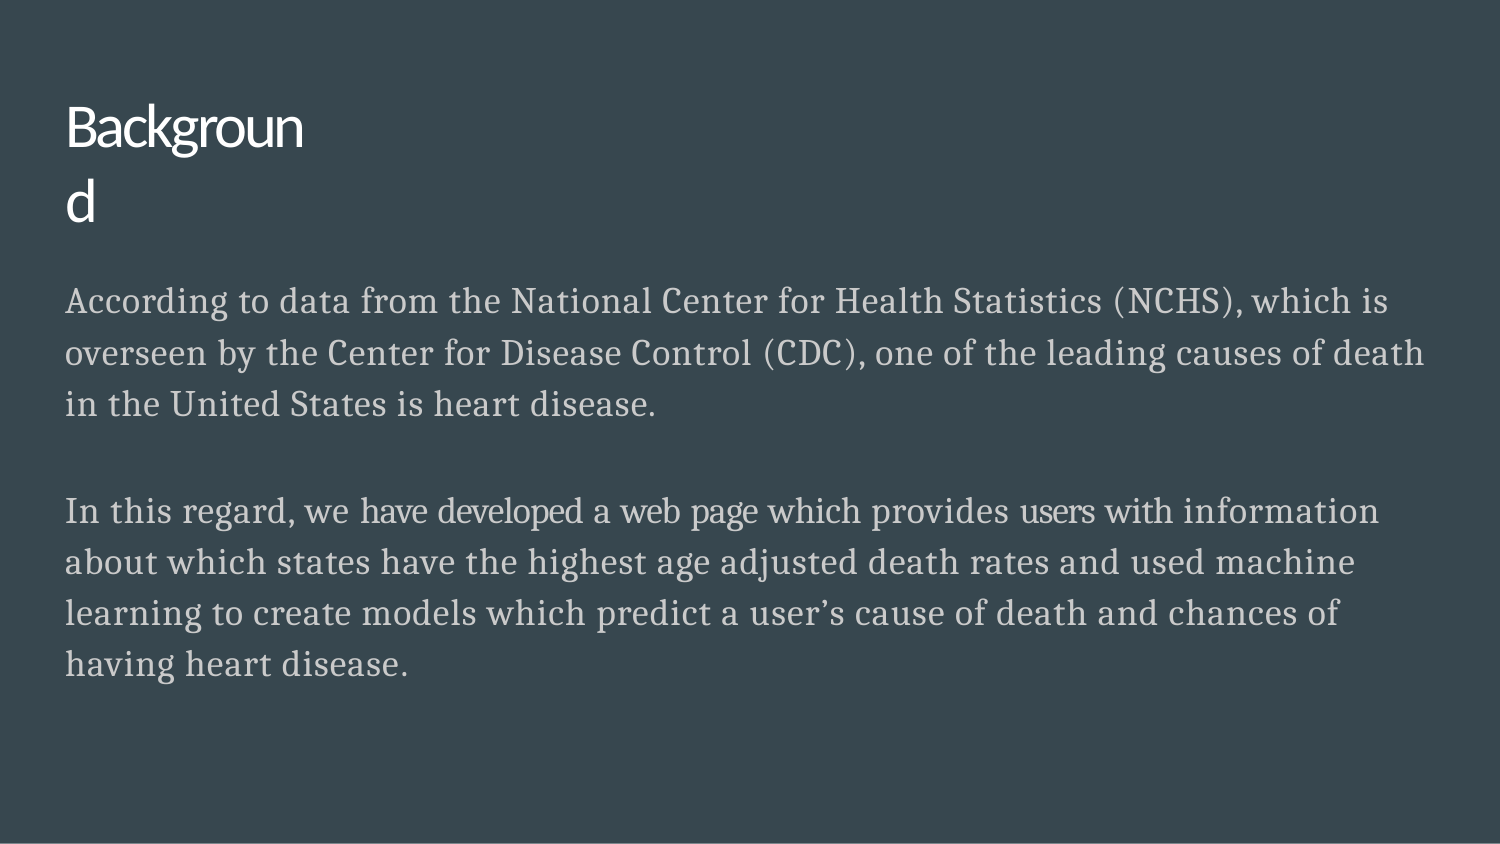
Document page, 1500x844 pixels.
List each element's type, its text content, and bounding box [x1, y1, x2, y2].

title Background [63, 82, 336, 235]
list According to data from the National Center for Health Statistics (NCHS), which is overseen by the Center for Disease Control (CDC), one of the leading causes of death in the United States is heart disease. In this regard, we have developed a web page which provides users with information about which states have the highest age adjusted death rates and used machine learning to create models which predict a user’s cause of death and chances of having heart disease. [63, 268, 1437, 745]
